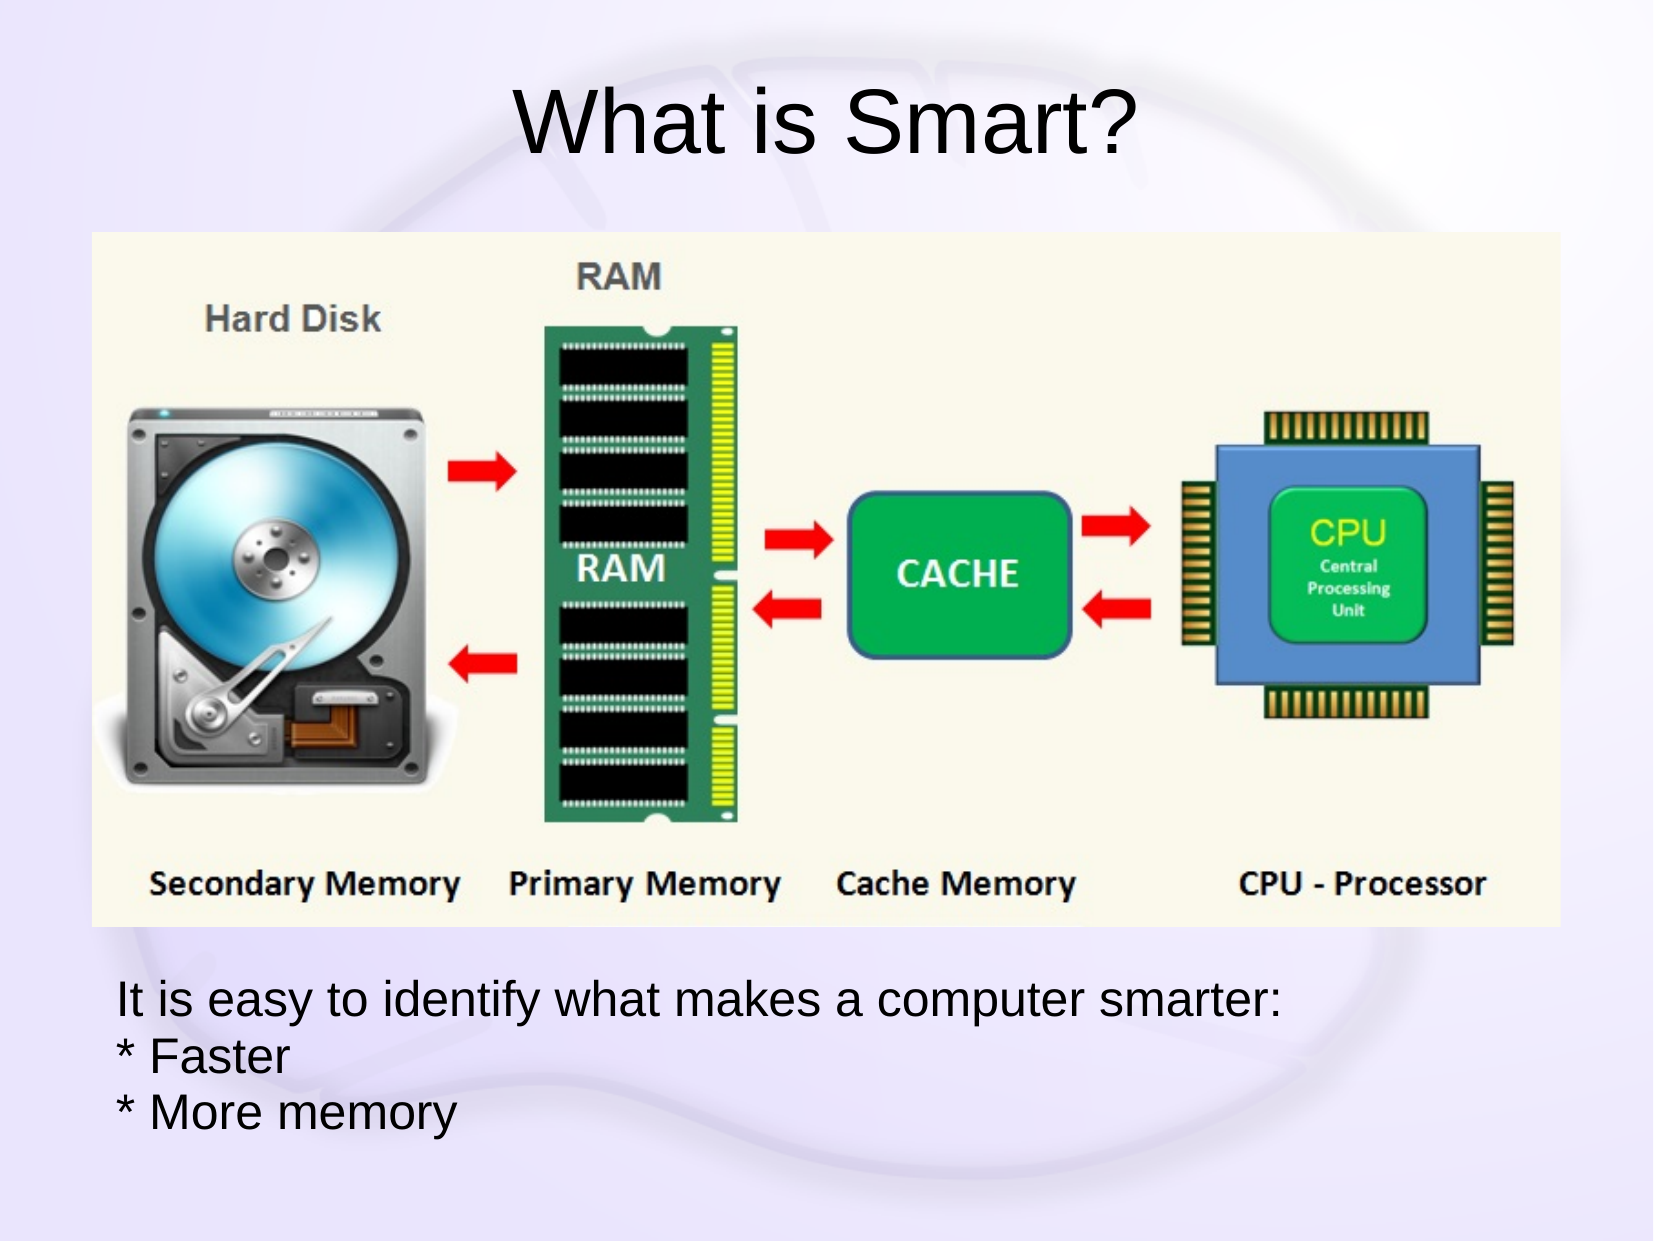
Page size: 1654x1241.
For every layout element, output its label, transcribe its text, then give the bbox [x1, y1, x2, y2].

text_box It is easy to identify what makes a computer smarter: * Faster * More memory [101, 964, 1561, 1149]
picture [0, 0, 1654, 1241]
title What is Smart? [82, 49, 1571, 196]
